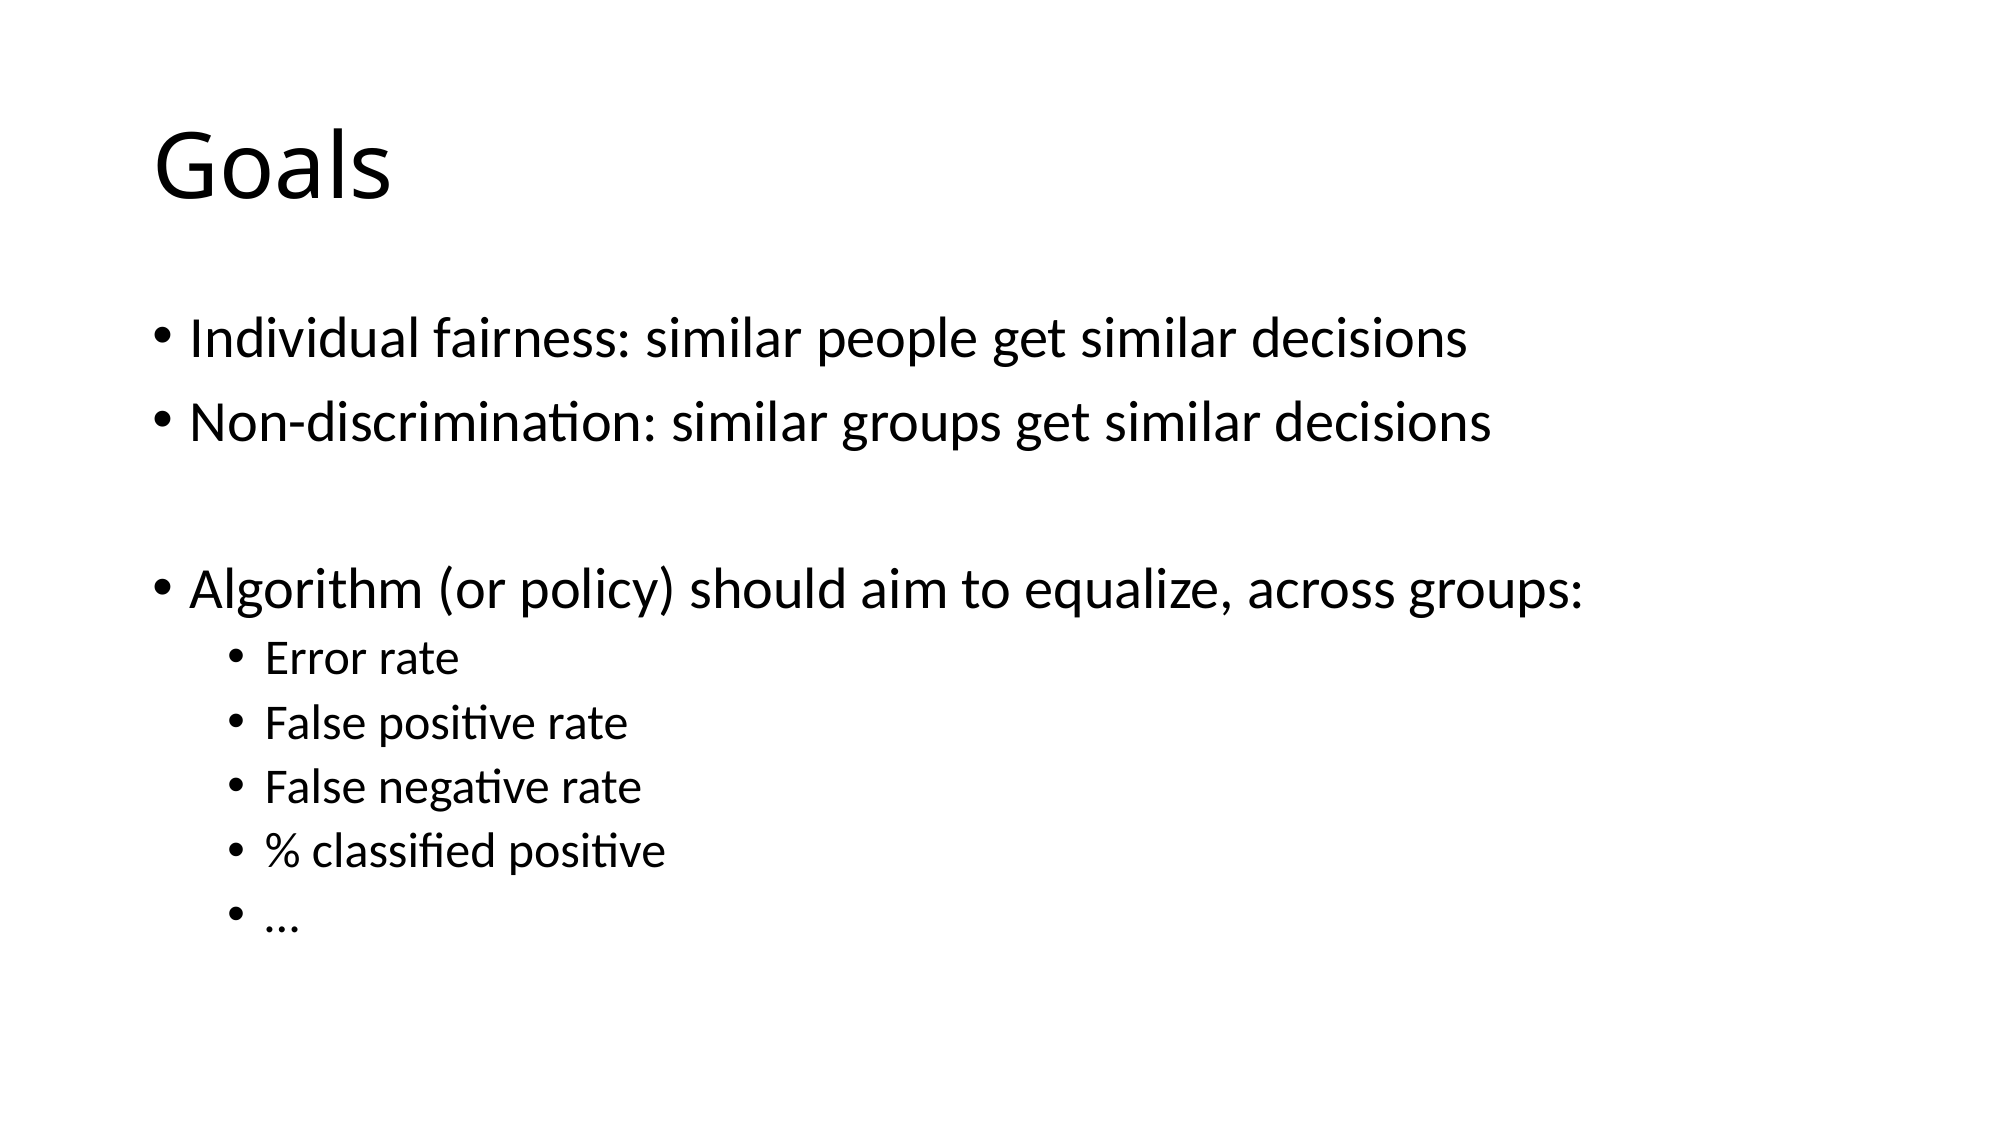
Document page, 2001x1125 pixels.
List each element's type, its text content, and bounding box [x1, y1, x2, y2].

title Goals [137, 59, 1863, 278]
list Individual fairness: similar people get similar decisions Non-discrimination: similar groups get similar decisions Algorithm (or policy) should aim to equalize, across groups: Error rate False positive rate False negative rate % classified positive … [137, 299, 1863, 1014]
